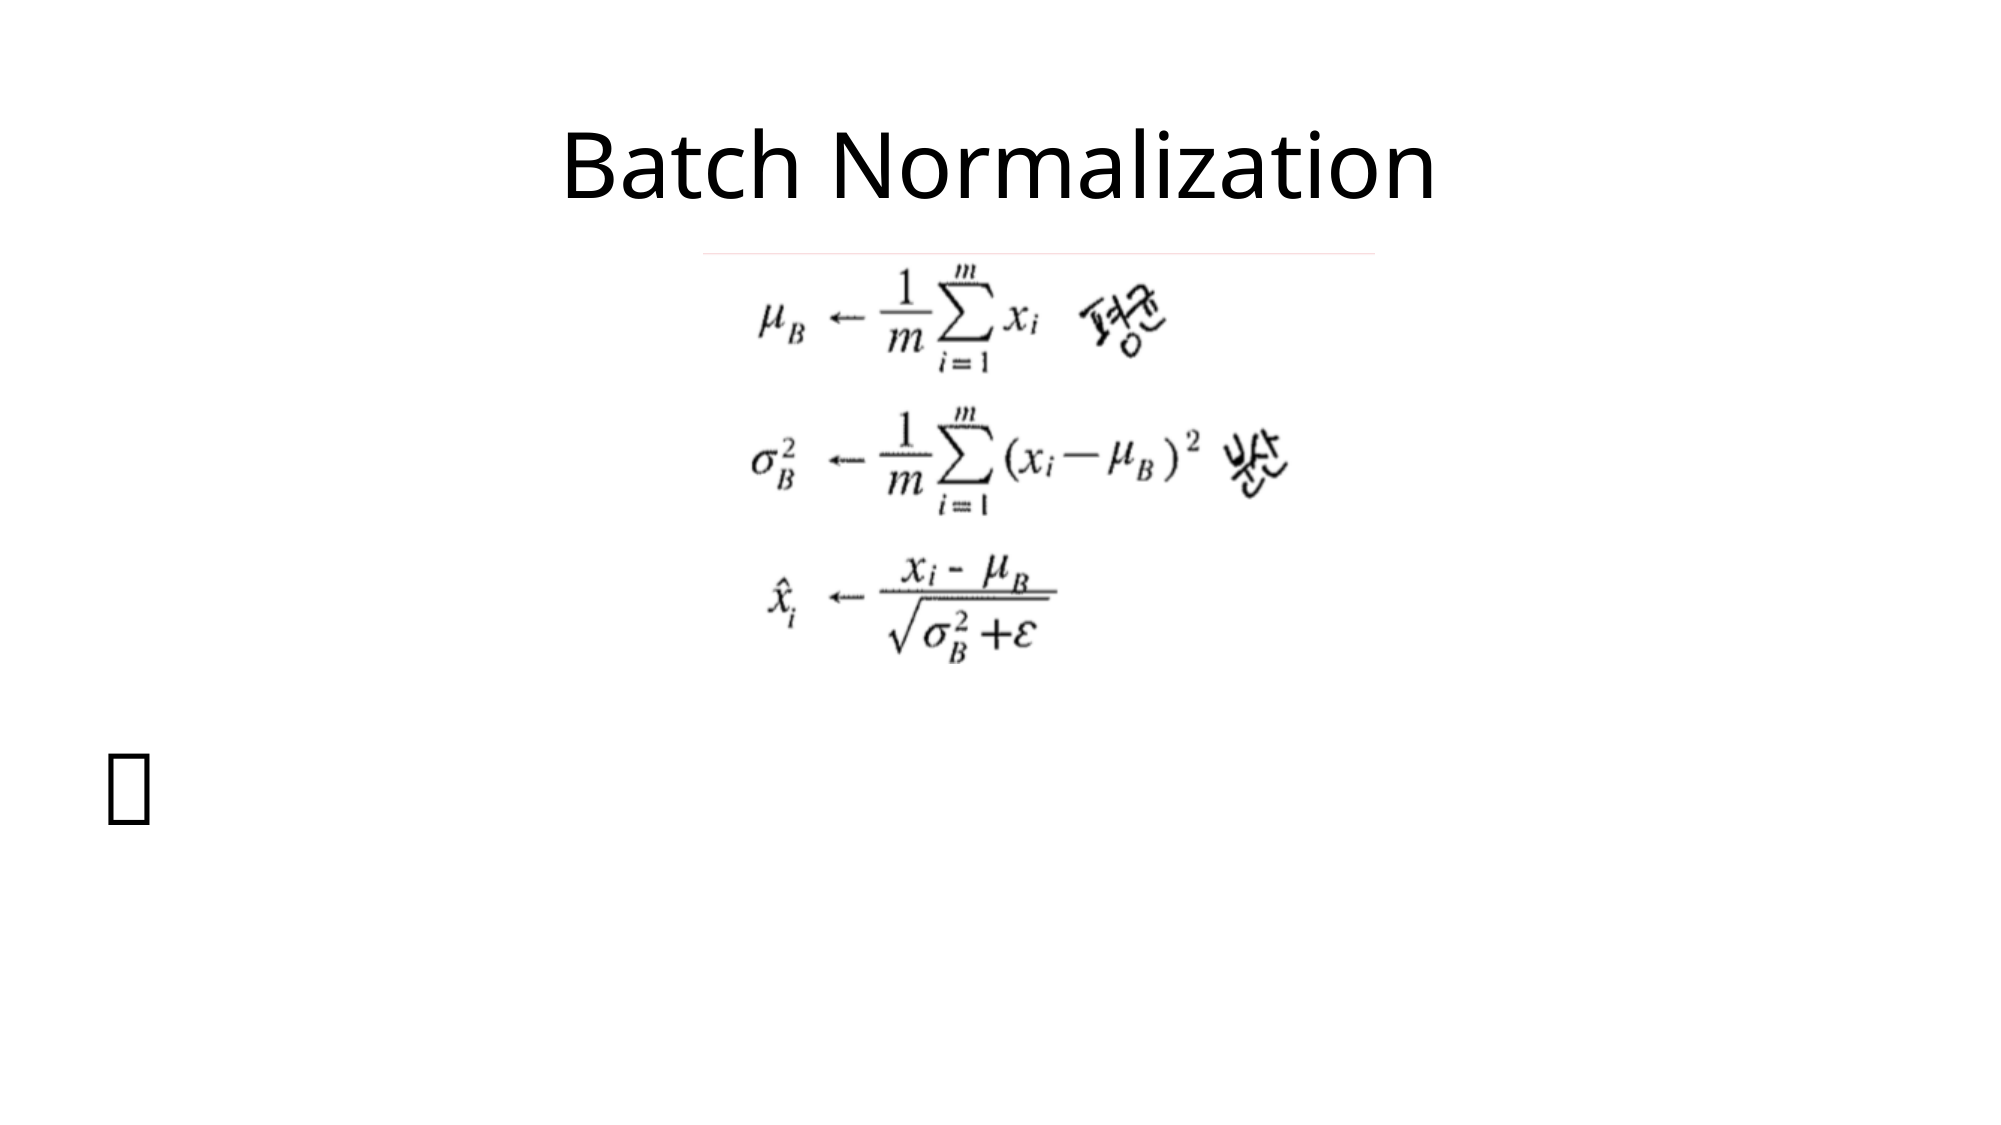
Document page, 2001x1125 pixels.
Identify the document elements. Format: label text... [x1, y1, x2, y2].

title Batch Normalization [137, 59, 1863, 278]
picture [703, 253, 1375, 664]
